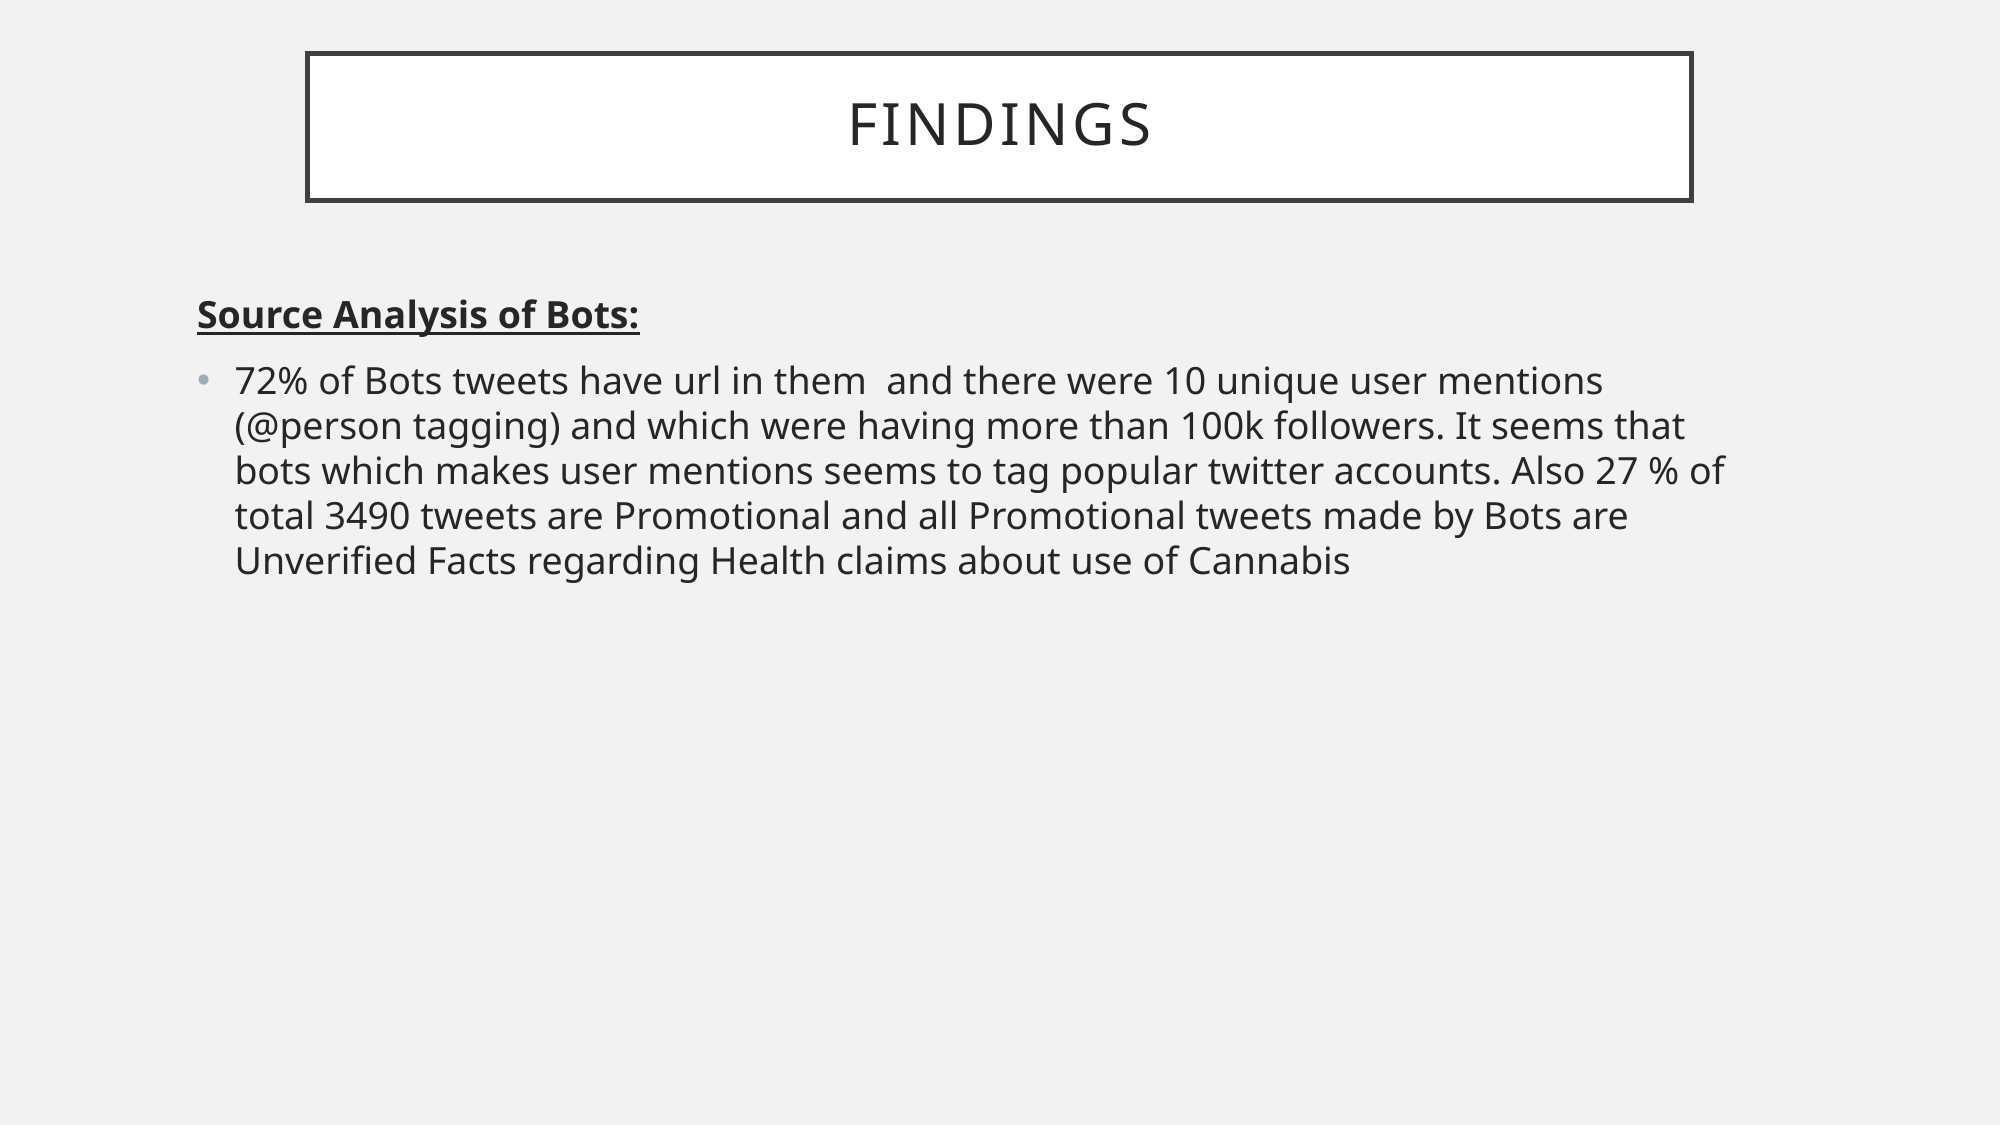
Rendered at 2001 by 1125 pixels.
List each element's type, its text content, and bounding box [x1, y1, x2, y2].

list Source Analysis of Bots: 72% of Bots tweets have url in them and there were 10 unique user mentions (@person tagging) and which were having more than 100k followers. It seems that bots which makes user mentions seems to tag popular twitter accounts. Also 27 % of total 3490 tweets are Promotional and all Promotional tweets made by Bots are Unverified Facts regarding Health claims about use of Cannabis [182, 283, 1760, 1029]
title FINDINGS [305, 51, 1694, 203]
